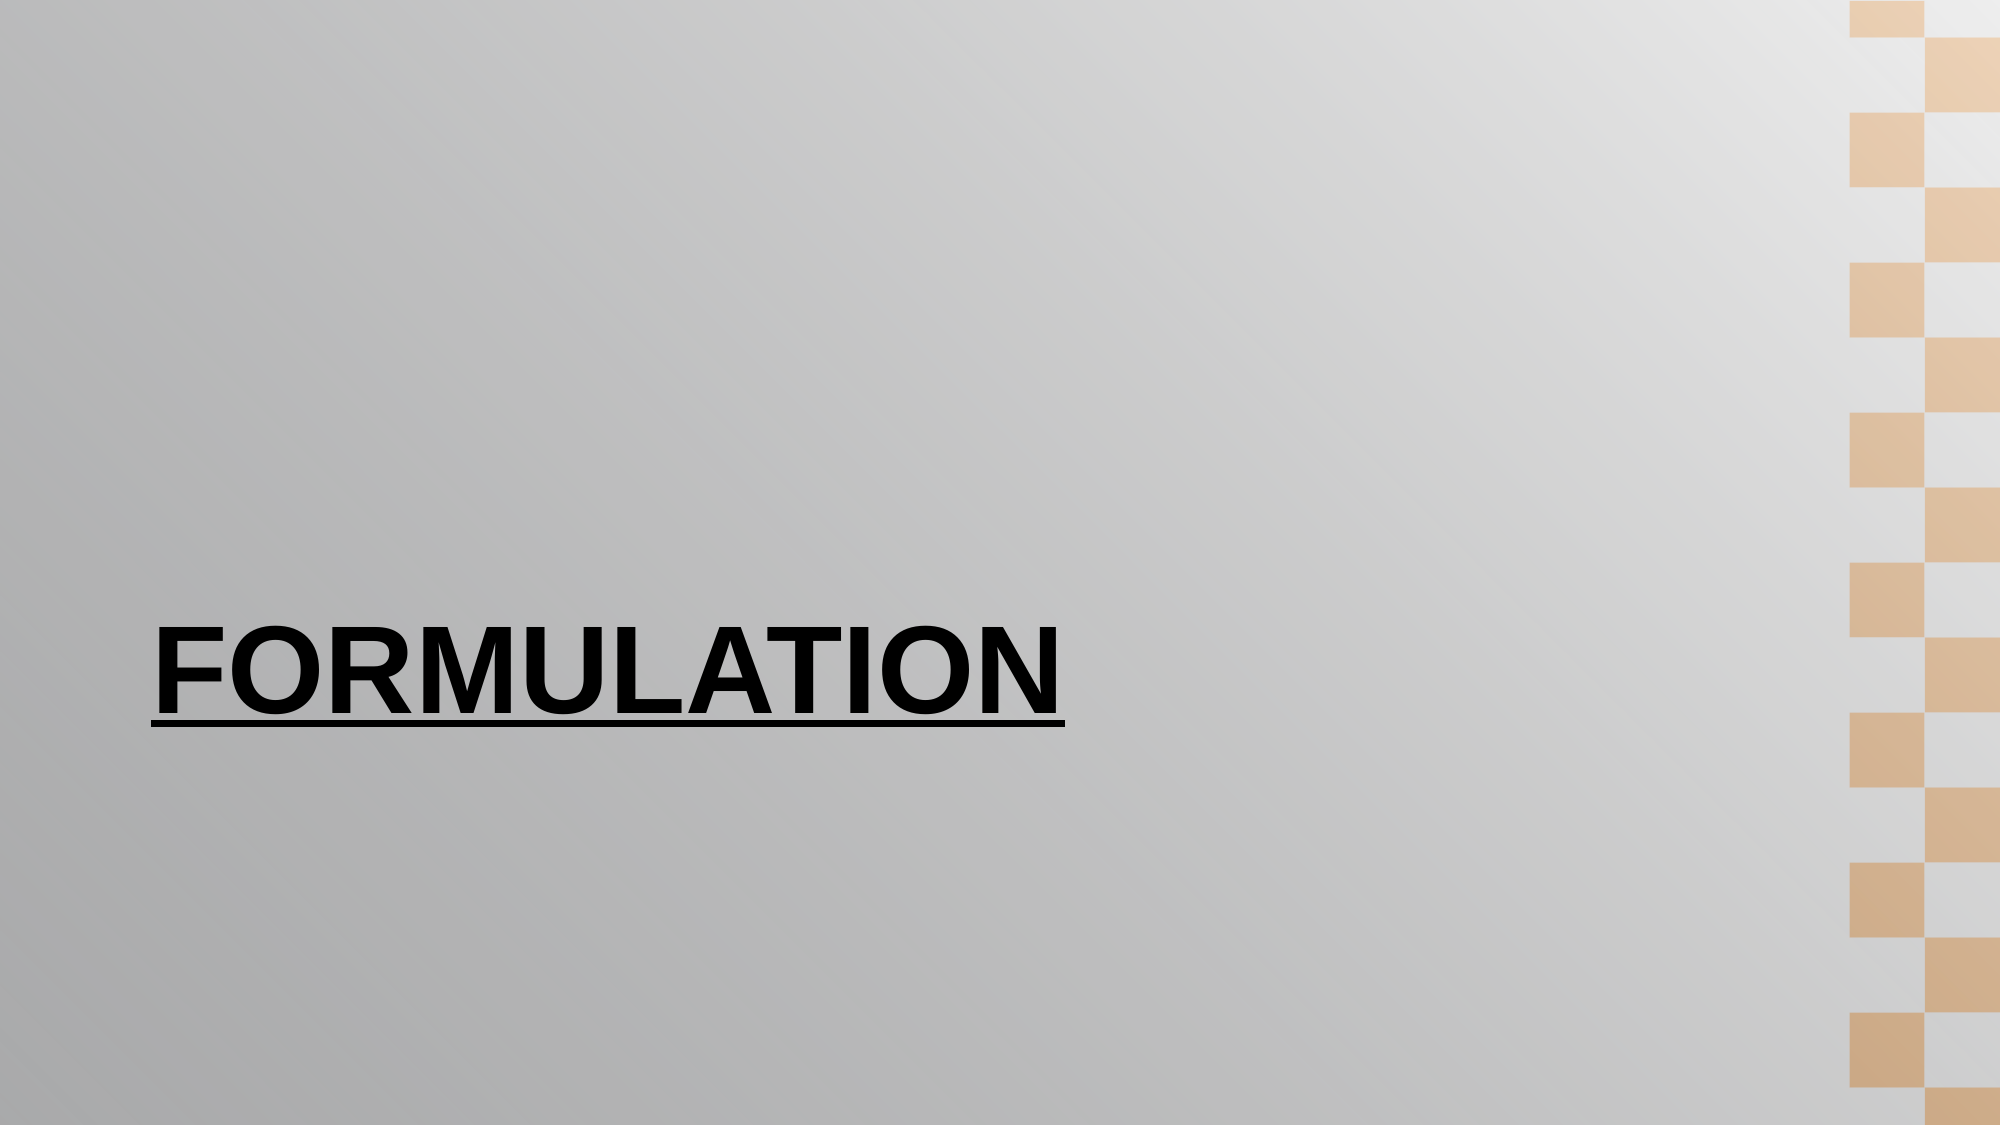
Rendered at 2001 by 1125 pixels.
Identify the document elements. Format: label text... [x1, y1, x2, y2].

title Formulation [136, 280, 1862, 749]
